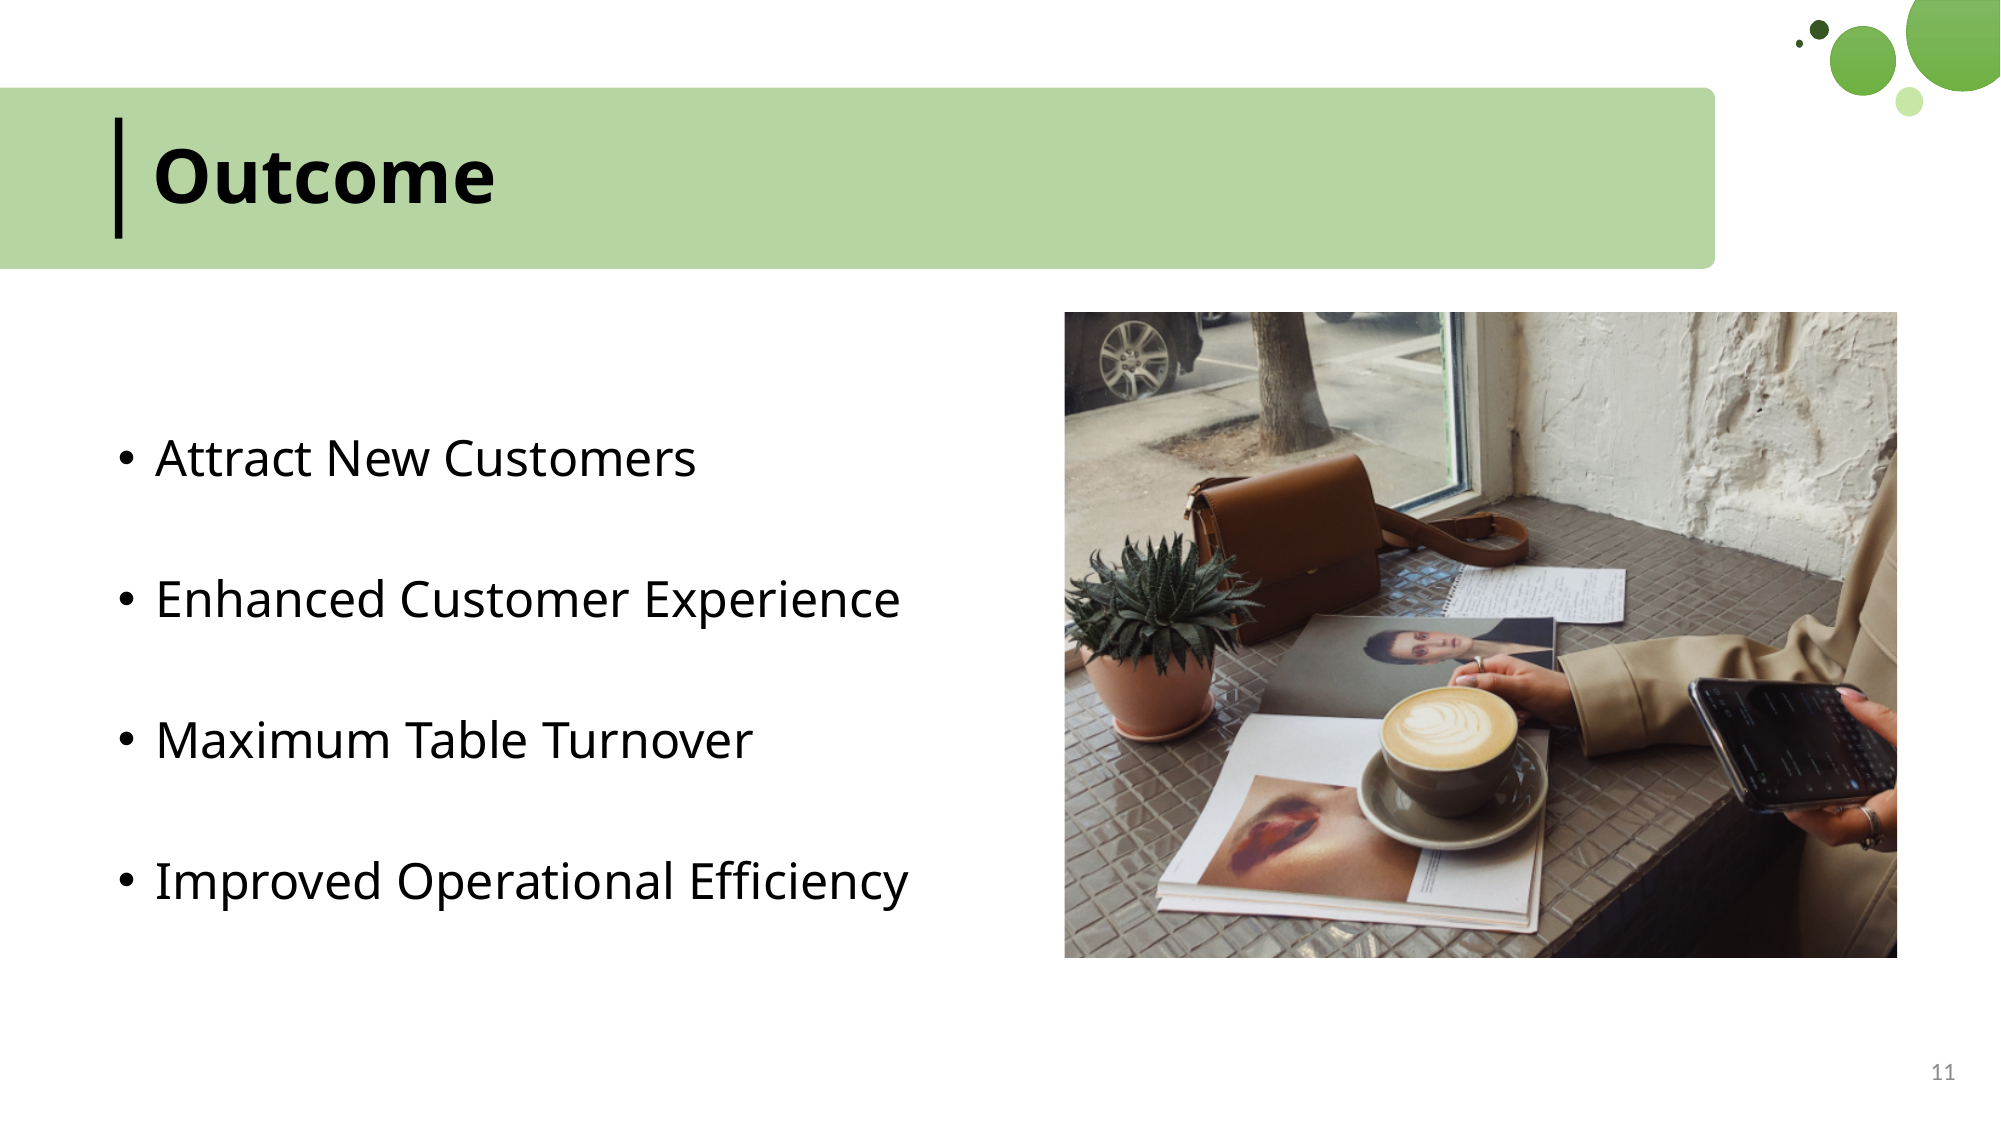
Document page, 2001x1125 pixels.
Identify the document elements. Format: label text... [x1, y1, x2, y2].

slide_number 11 [1520, 1040, 1971, 1101]
title Outcome [137, 117, 1716, 242]
picture [1064, 312, 1898, 959]
list Attract New Customers Enhanced Customer Experience Maximum Table Turnover Improved Operational Efficiency [102, 359, 1064, 925]
